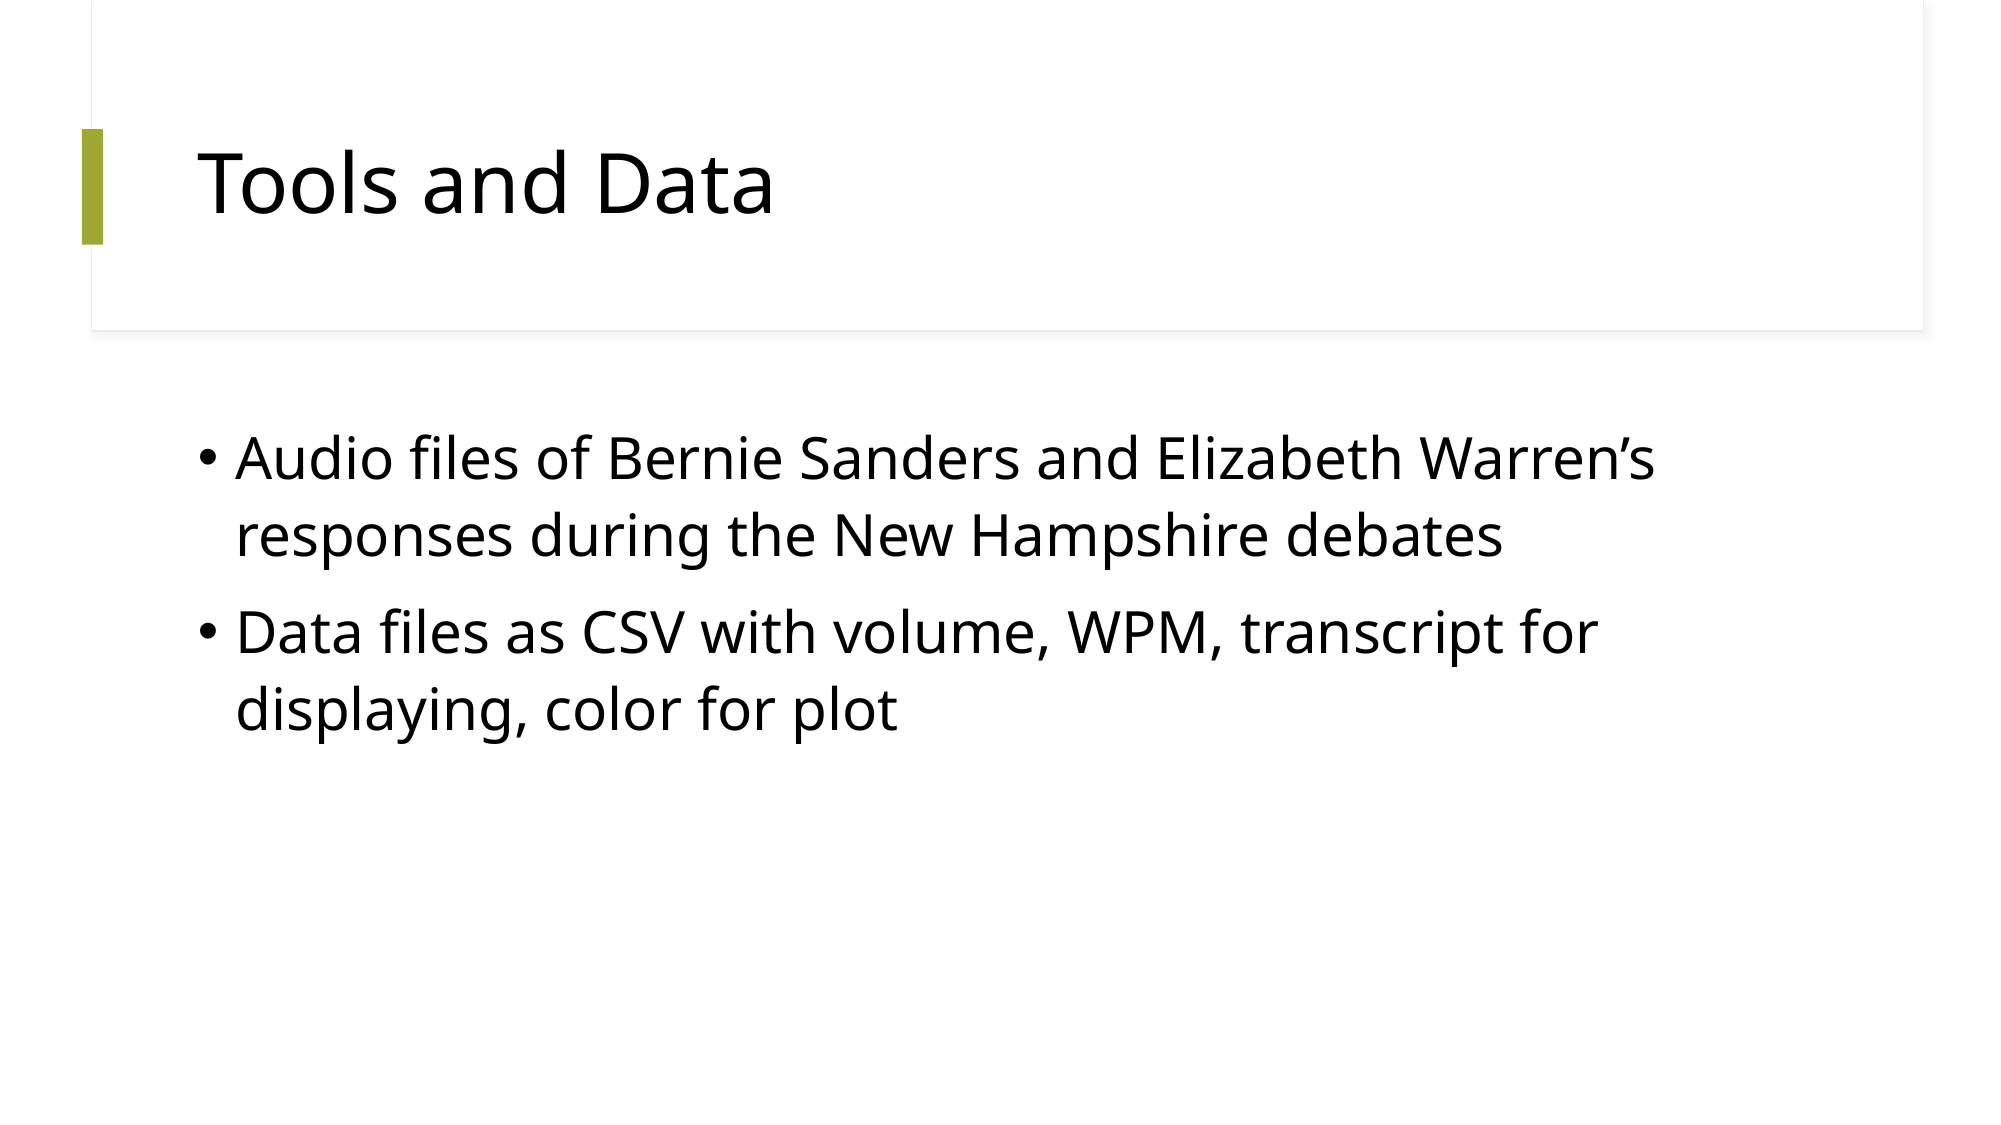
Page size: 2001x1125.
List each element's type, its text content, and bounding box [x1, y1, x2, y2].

title Tools and Data [183, 90, 1851, 284]
list Audio files of Bernie Sanders and Elizabeth Warren’s responses during the New Hampshire debates Data files as CSV with volume, WPM, transcript for displaying, color for plot [183, 406, 1851, 1013]
